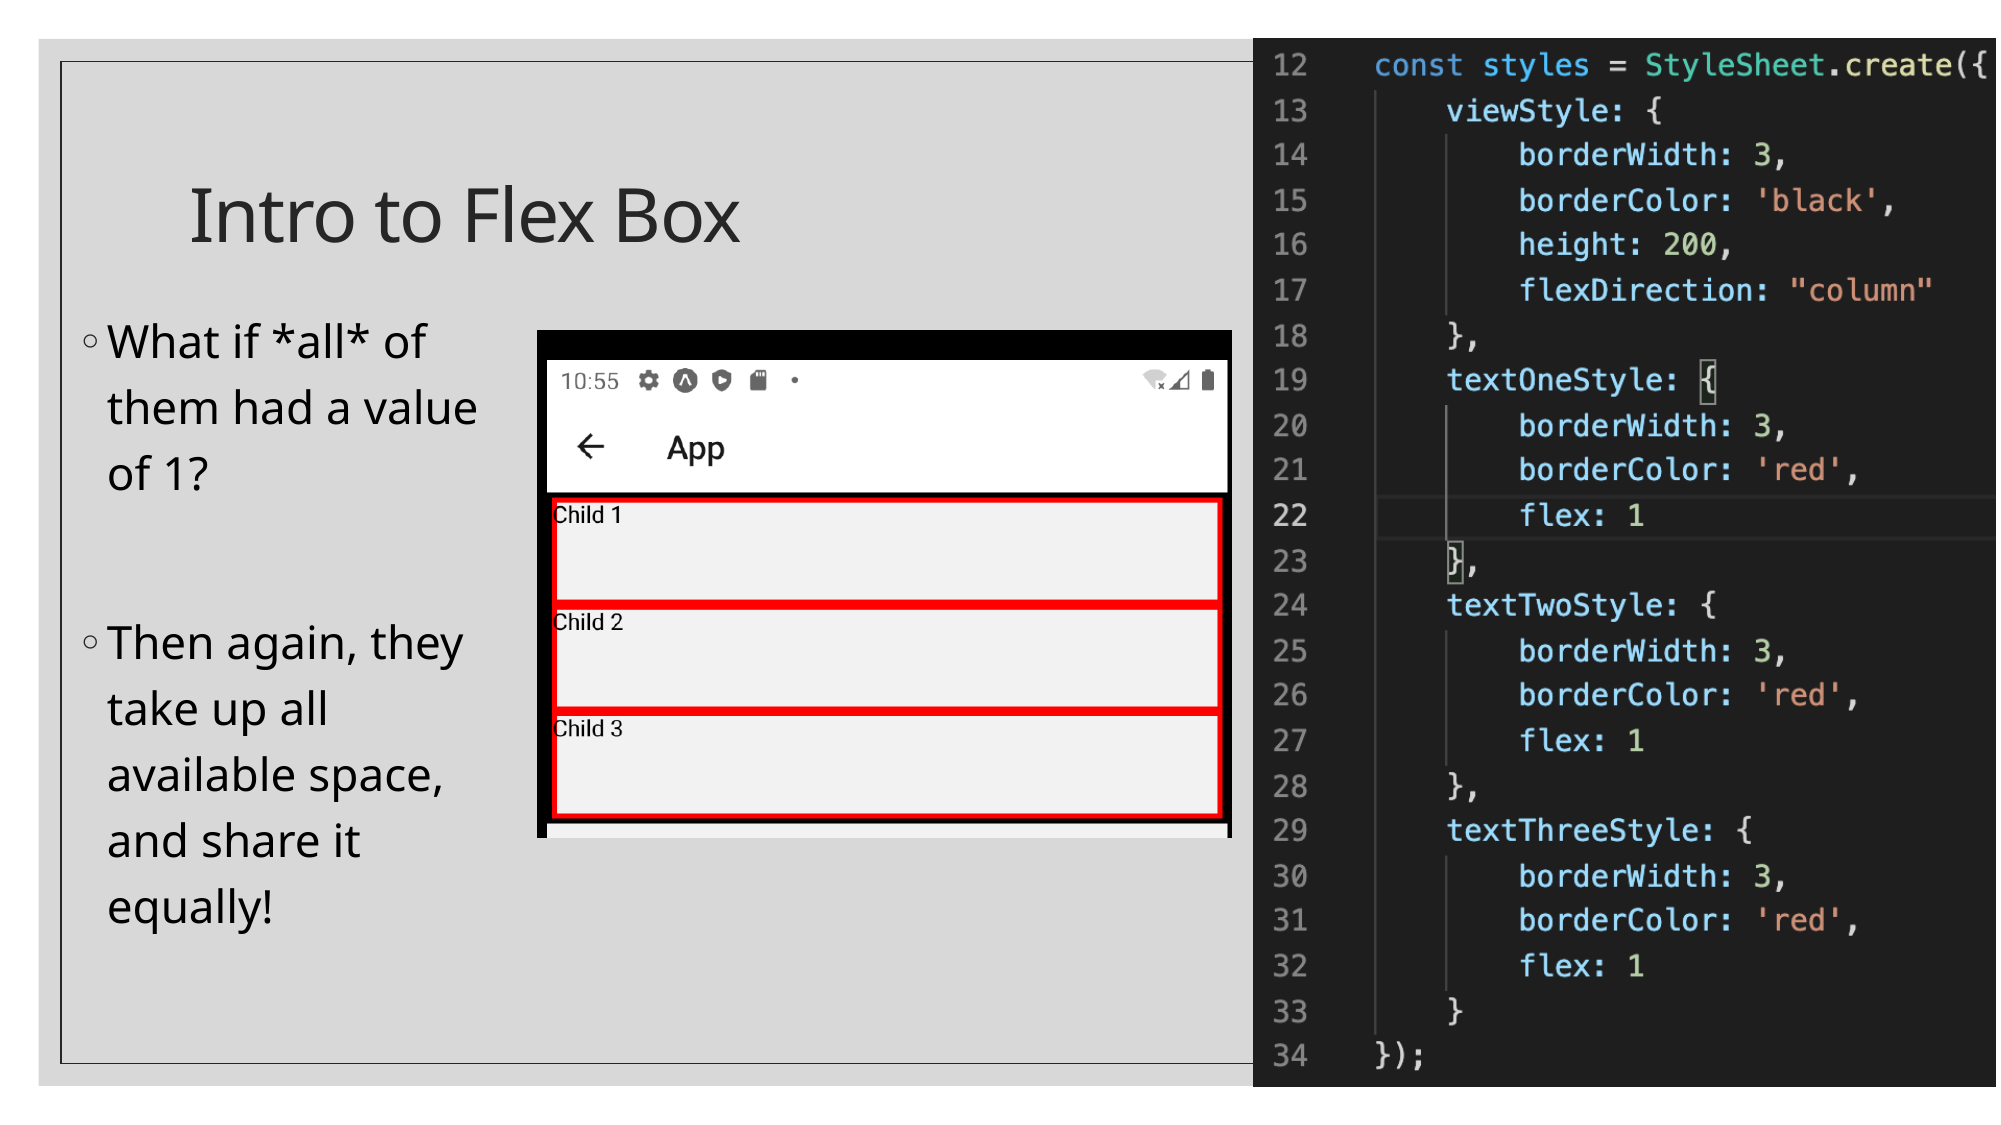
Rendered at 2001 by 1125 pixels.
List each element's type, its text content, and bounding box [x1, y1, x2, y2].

title Intro to Flex Box [174, 105, 1247, 331]
picture [536, 330, 1232, 838]
list What if *all* of them had a value of 1? Then again, they take up all available space, and share it equally! [61, 294, 515, 1035]
picture [1253, 38, 1996, 1087]
